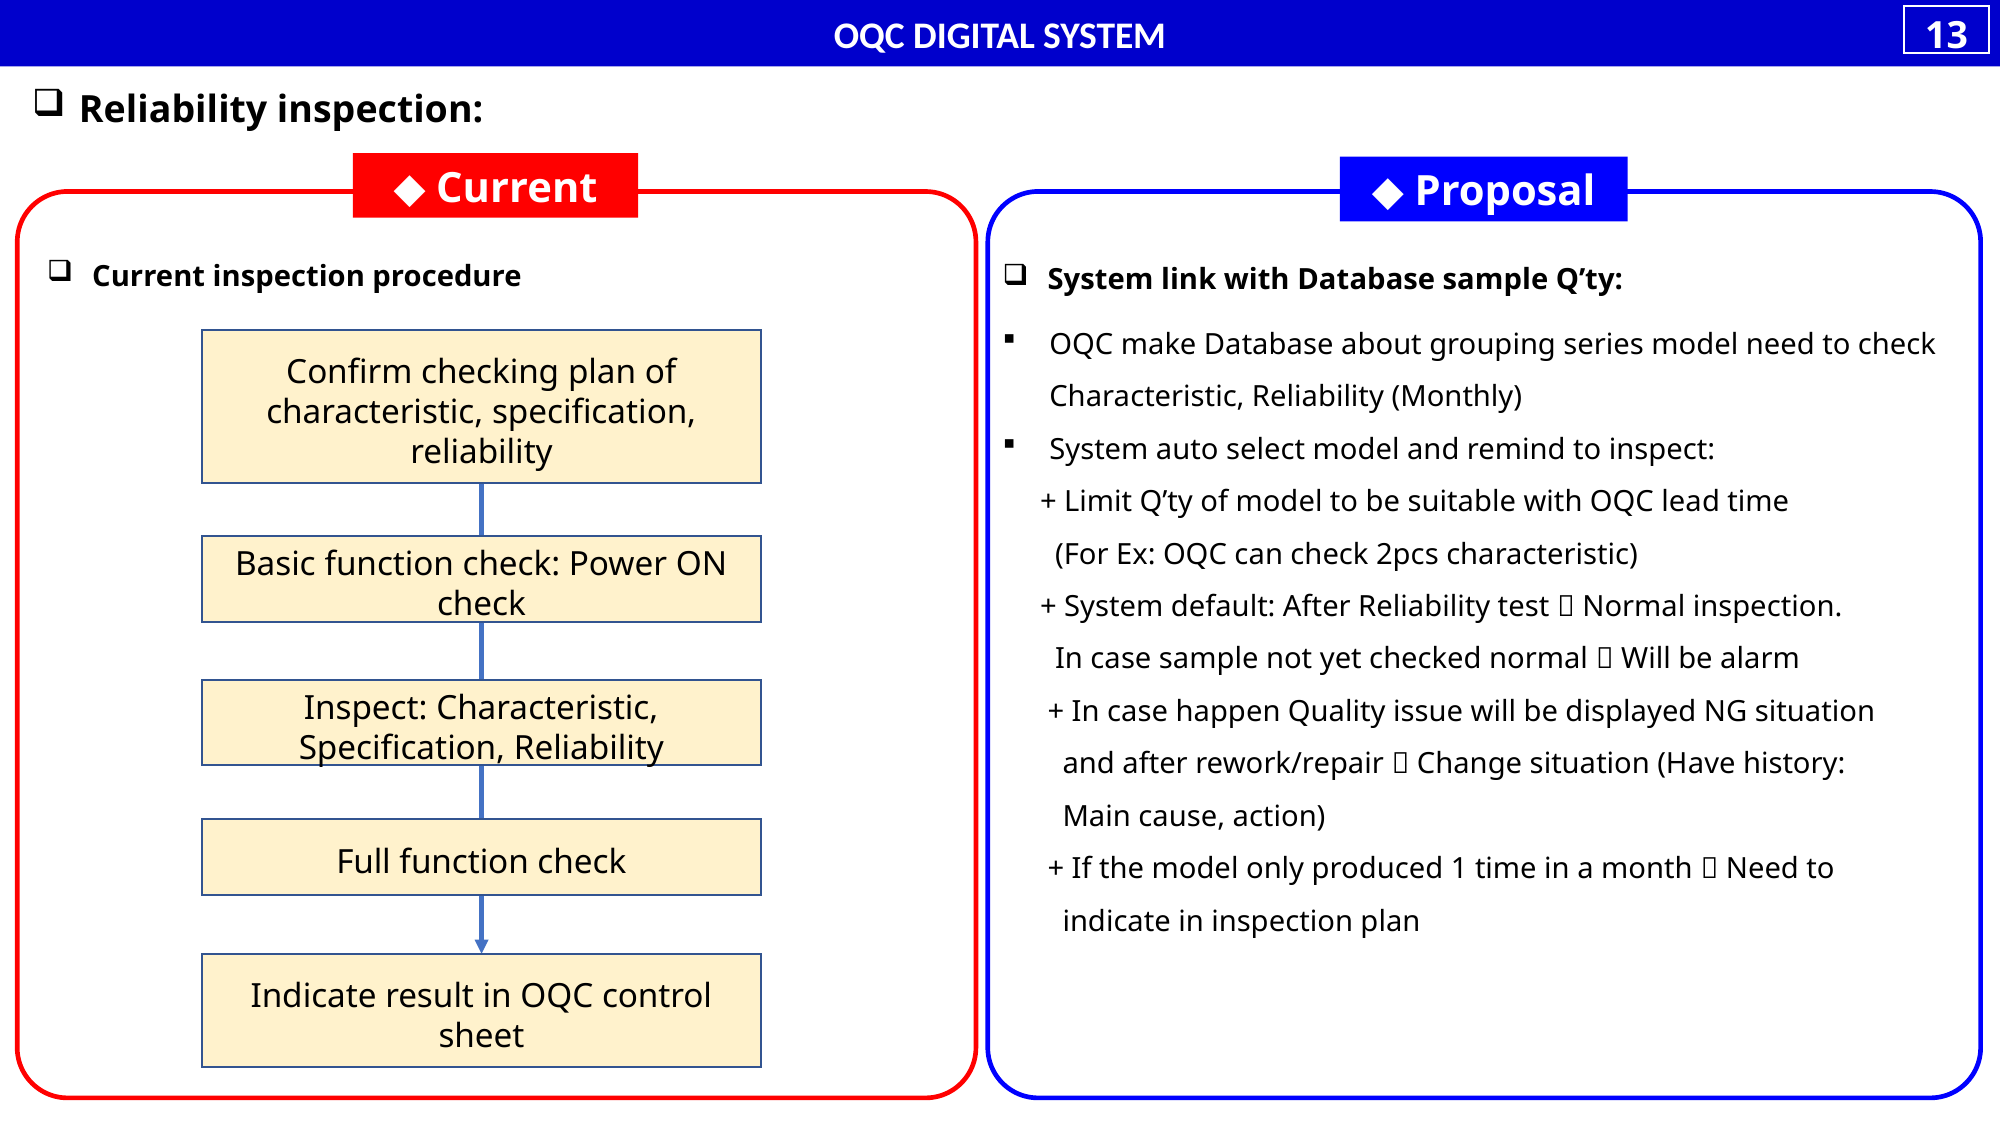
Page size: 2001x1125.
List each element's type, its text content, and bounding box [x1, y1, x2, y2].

text_box Basic function check: Power ON check [201, 535, 481, 623]
text_box Current inspection procedure [32, 249, 961, 300]
text_box ◆ Current [352, 153, 639, 218]
text_box System link with Database sample Q’ty: [987, 253, 1917, 303]
text_box Inspect: Characteristic, Specification, Reliability [201, 679, 481, 766]
text_box Indicate result in OQC control sheet [201, 953, 762, 1068]
text_box Confirm checking plan of characteristic, specification, reliability [201, 329, 762, 484]
text_box [987, 945, 1981, 1098]
text_box [17, 191, 976, 1098]
text_box Basic function check: Power ON check [482, 535, 762, 623]
text_box OQC make Database about grouping series model need to check Characteristic, Reliability (Monthly) System auto select model and remind to inspect: + Limit Q’ty of model to be suitable with OQC lead time (For Ex: OQC can check 2pcs characteristic) + System default: After Reliability test  Normal inspection. In case sample not yet checked normal  Will be alarm + In case happen Quality issue will be displayed NG situation and after rework/repair  Change situation (Have history: Main cause, action) + If the model only produced 1 time in a month  Need to indicate in inspection plan [987, 300, 1981, 945]
text_box OQC DIGITAL SYSTEM [0, 0, 2000, 67]
text_box ◆ Proposal [1339, 156, 1628, 222]
text_box [987, 191, 1981, 300]
text_box Full function check [482, 818, 762, 896]
text_box Full function check [201, 818, 481, 896]
text_box Reliability inspection: [17, 77, 1982, 138]
text_box Inspect: Characteristic, Specification, Reliability [482, 679, 762, 766]
text_box 13 [1903, 5, 1990, 54]
